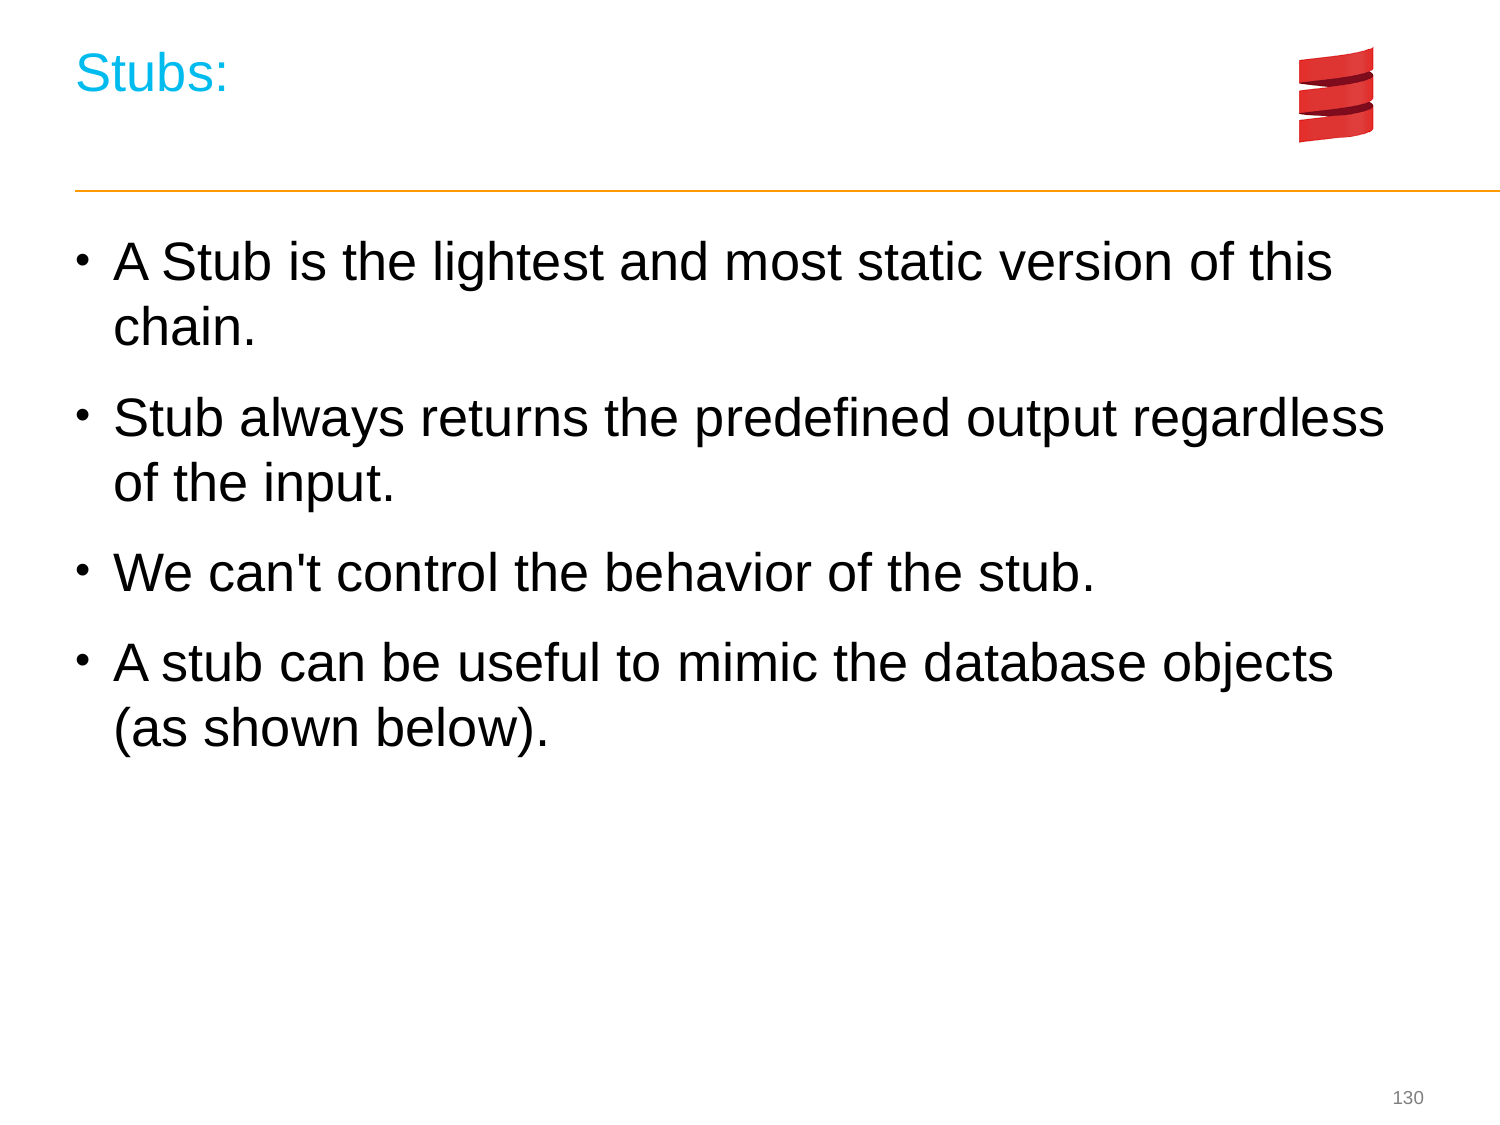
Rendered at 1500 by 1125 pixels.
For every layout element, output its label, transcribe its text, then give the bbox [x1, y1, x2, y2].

title Stubs: [75, 27, 1422, 157]
list A Stub is the lightest and most static version of this chain. Stub always returns the predefined output regardless of the input. We can't control the behavior of the stub. A stub can be useful to mimic the database objects (as shown below). [75, 226, 1425, 788]
